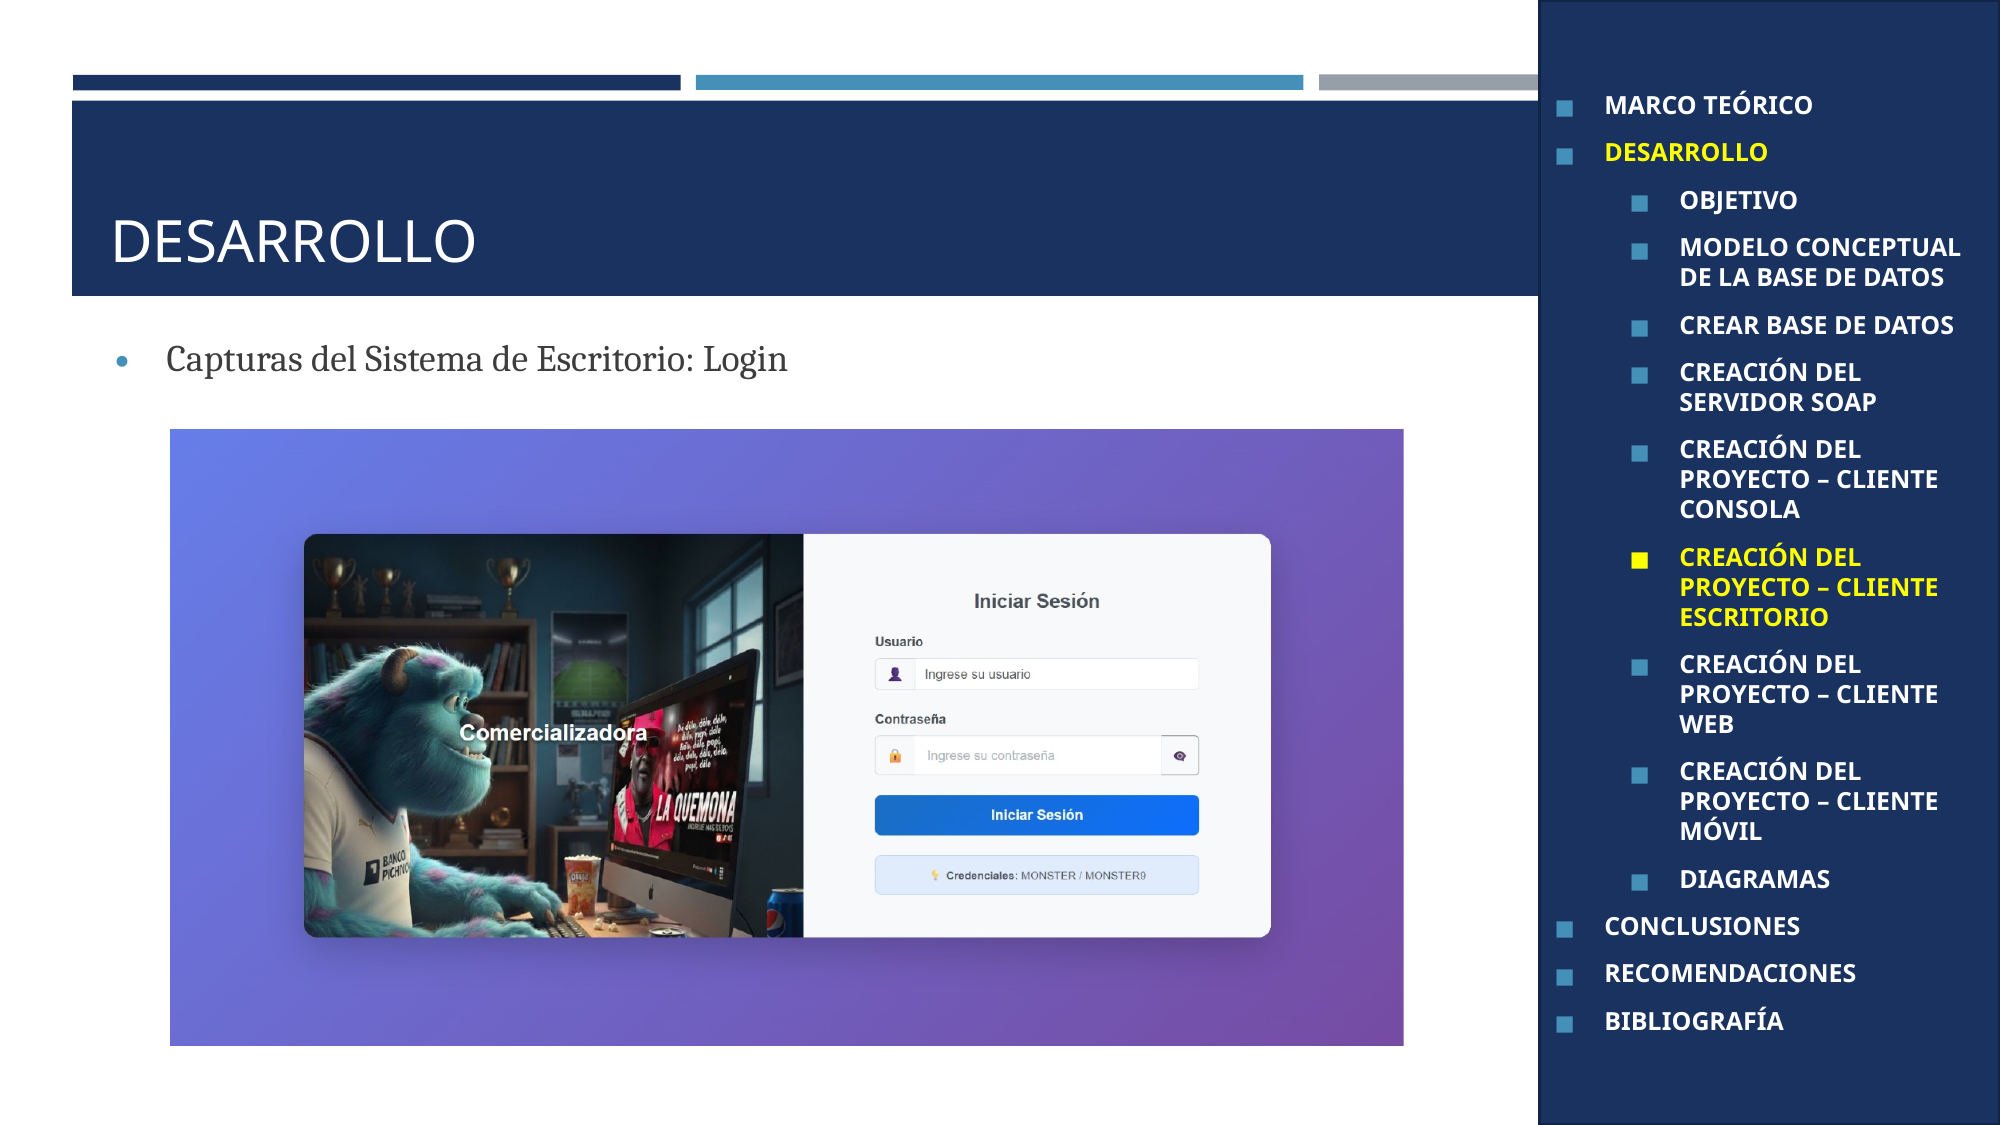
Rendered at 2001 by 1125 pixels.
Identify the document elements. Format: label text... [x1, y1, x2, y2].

title DESARROLLO [95, 115, 1539, 282]
list Capturas del Sistema de Escritorio: Login [95, 292, 1479, 419]
text_box MARCO TEÓRICO DESARROLLO OBJETIVO MODELO CONCEPTUAL DE LA BASE DE DATOS CREAR BASE DE DATOS CREACIÓN DEL SERVIDOR SOAP CREACIÓN DEL PROYECTO – CLIENTE CONSOLA CREACIÓN DEL PROYECTO – CLIENTE ESCRITORIO CREACIÓN DEL PROYECTO – CLIENTE WEB CREACIÓN DEL PROYECTO – CLIENTE MÓVIL DIAGRAMAS CONCLUSIONES RECOMENDACIONES BIBLIOGRAFÍA [1539, 0, 2000, 1125]
picture [169, 428, 1404, 1046]
